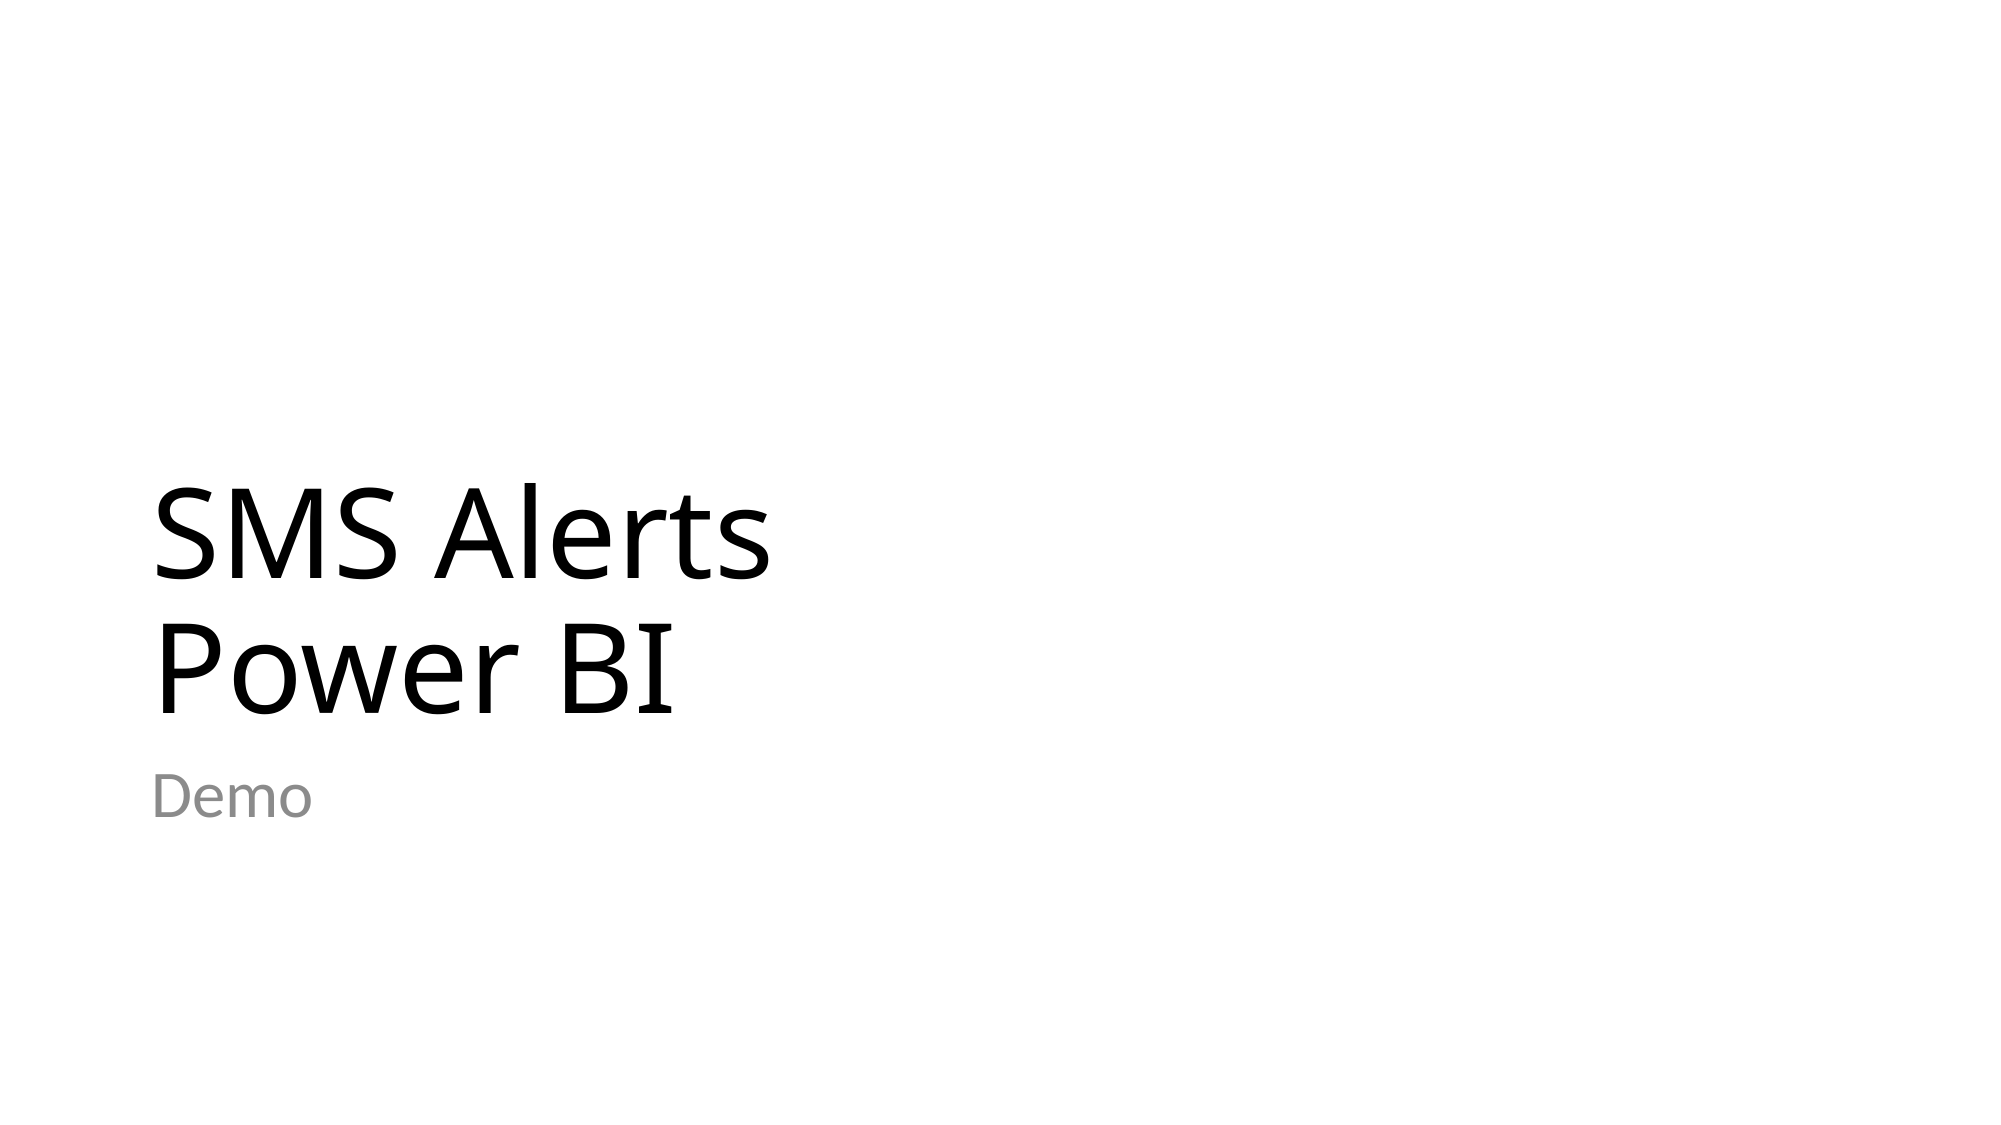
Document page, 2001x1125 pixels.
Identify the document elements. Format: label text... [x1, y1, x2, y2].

title SMS Alerts Power BI [136, 280, 1862, 749]
list Demo [136, 752, 1862, 999]
